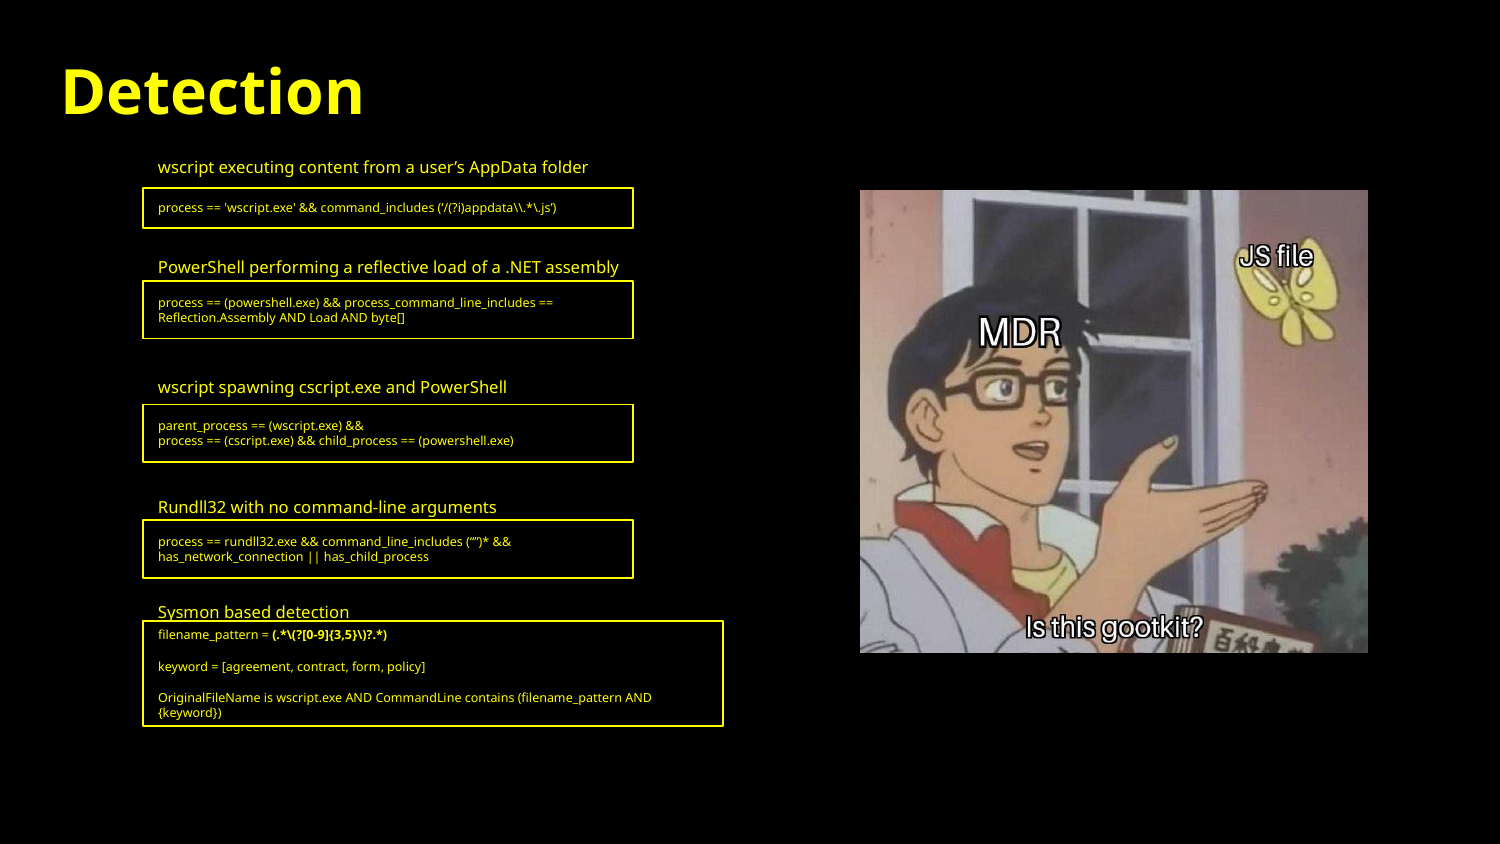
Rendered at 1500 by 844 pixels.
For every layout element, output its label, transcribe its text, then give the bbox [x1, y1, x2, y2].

picture [860, 190, 1368, 653]
text_box wscript executing content from a user’s AppData folder PowerShell performing a reflective load of a .NET assembly wscript spawning cscript.exe and PowerShell Rundll32 with no command-line arguments Sysmon based detection [142, 141, 1368, 786]
text_box filename_pattern = (.*\(?[0-9]{3,5}\)?.*) keyword = [agreement, contract, form, policy] OriginalFileName is wscript.exe AND CommandLine contains (filename_pattern AND {keyword}) [143, 621, 724, 727]
text_box parent_process == (wscript.exe) && process == (cscript.exe) && child_process == (powershell.exe) [143, 404, 634, 463]
text_box process == rundll32.exe && command_line_includes (“”)* && has_network_connection || has_child_process [143, 520, 634, 578]
text_box process == 'wscript.exe' && command_includes (‘/(?i)appdata\\.*\.js’) [143, 187, 634, 228]
title Detection [45, 37, 1443, 142]
text_box process == (powershell.exe) && process_command_line_includes == Reflection.Assembly AND Load AND byte[] [143, 280, 634, 339]
